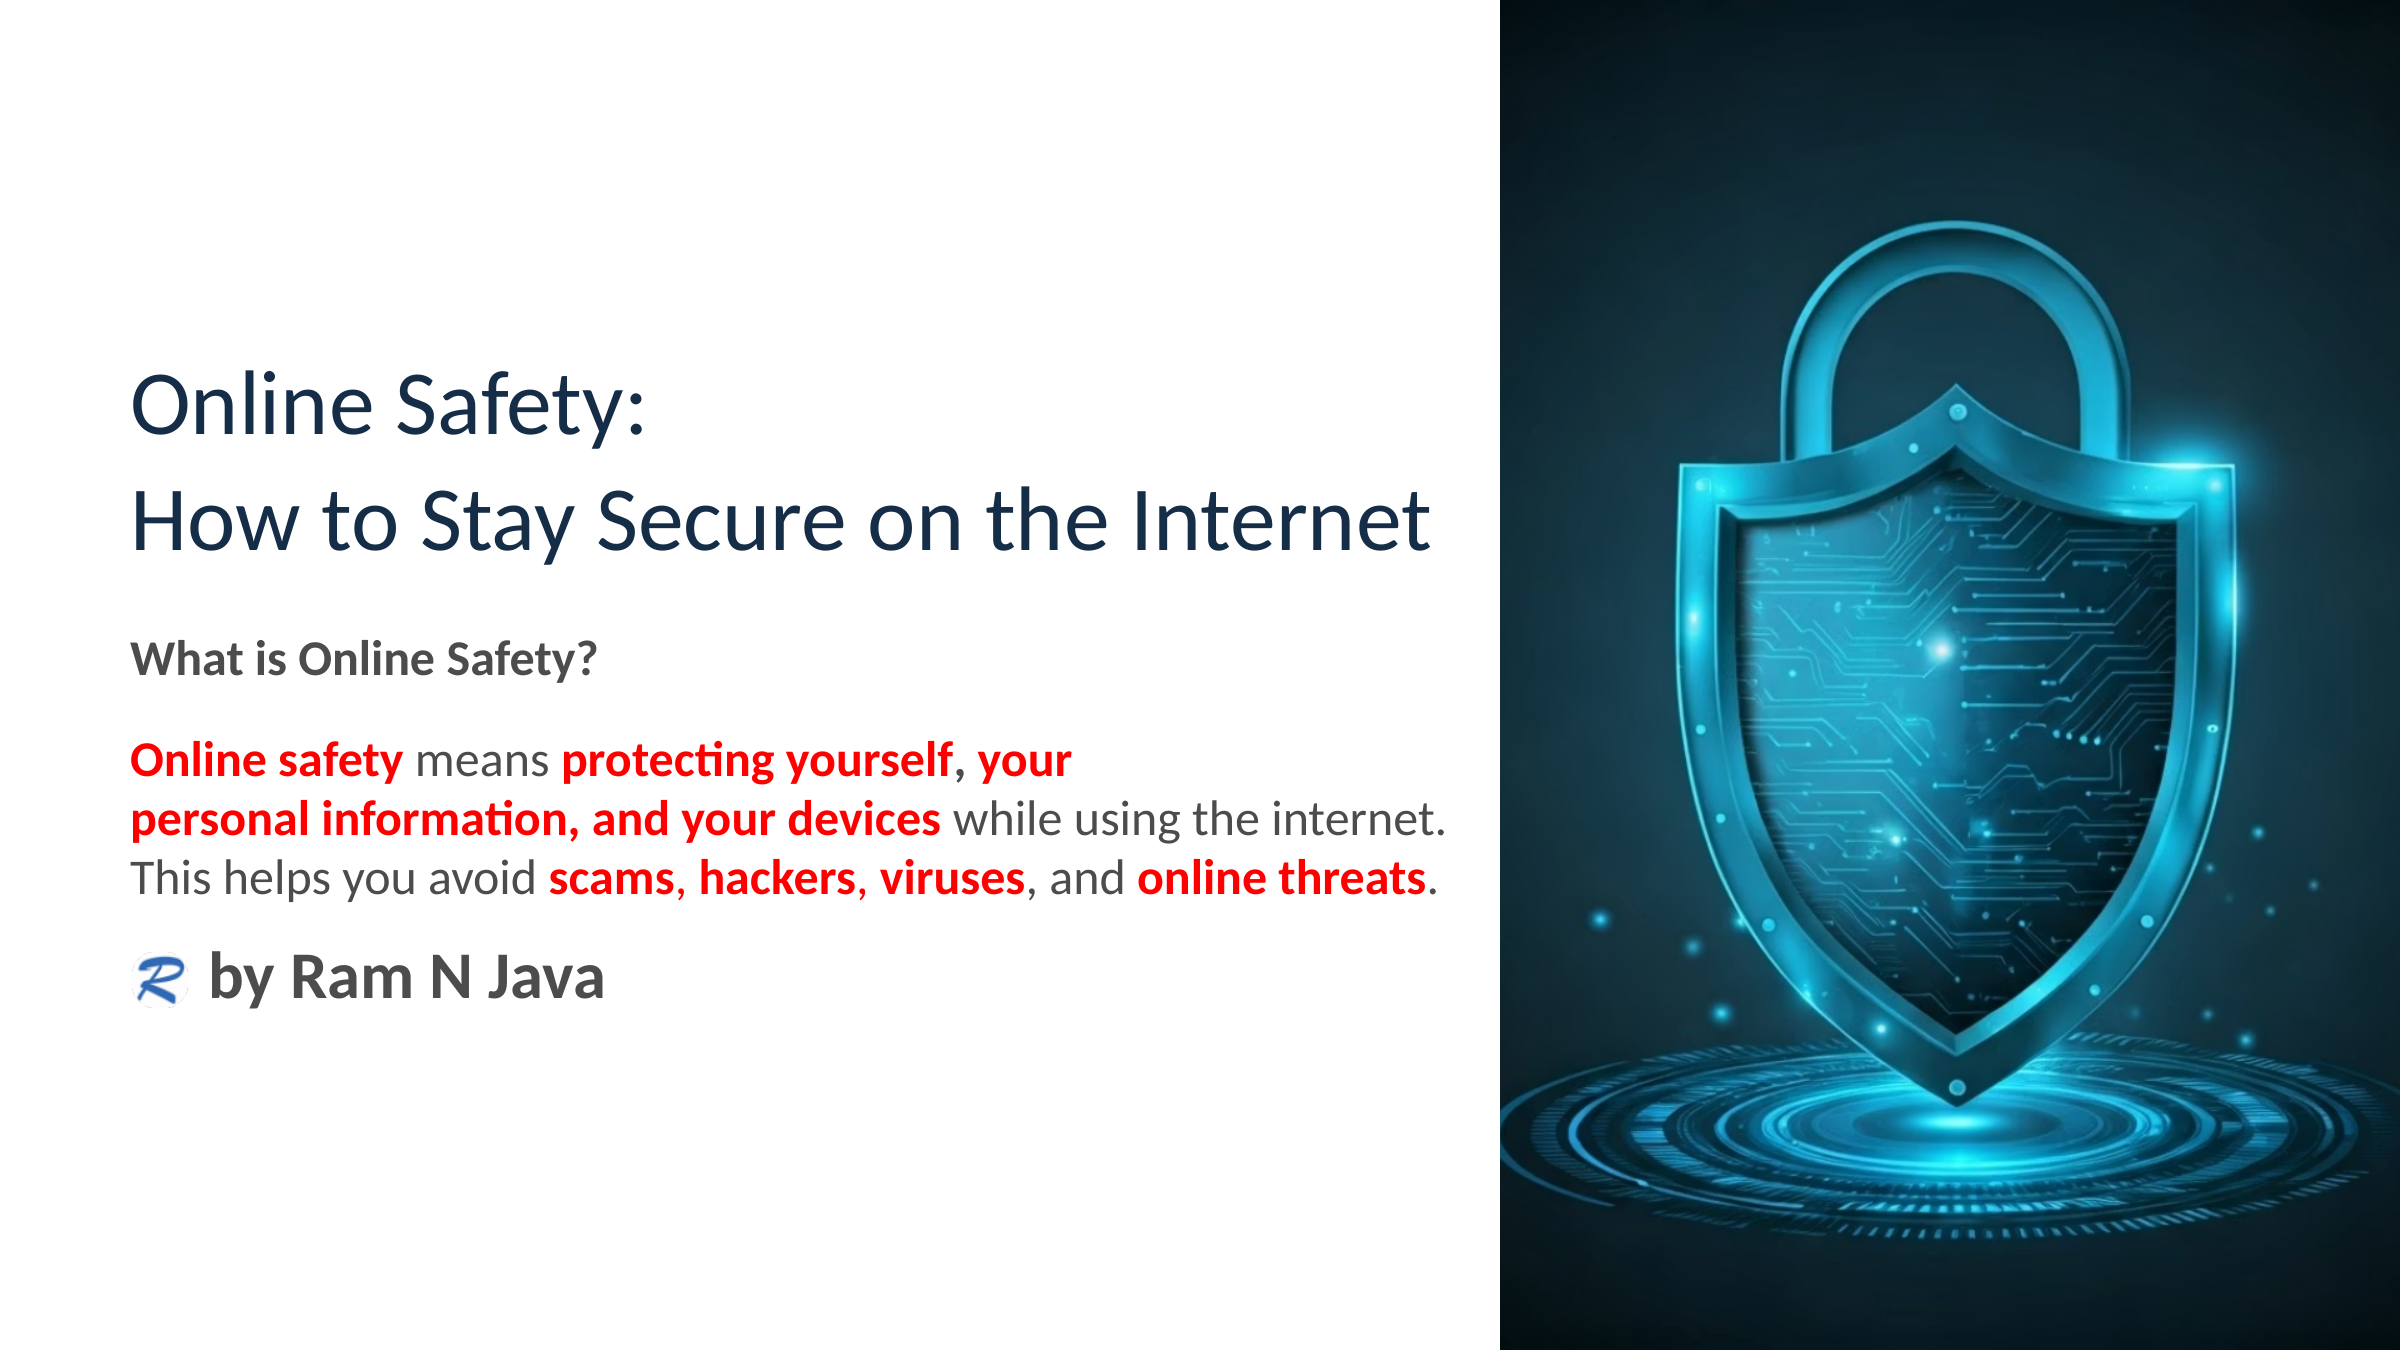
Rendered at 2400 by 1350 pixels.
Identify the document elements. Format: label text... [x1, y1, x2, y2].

picture [131, 951, 189, 1009]
picture [1499, 0, 2400, 1350]
text_box Online Safety: How to Stay Secure on the Internet [130, 337, 1499, 570]
text_box What is Online Safety? [130, 625, 1370, 686]
text_box Online safety means protecting yourself, your personal information, and your devices while using the internet. This helps you avoid scams, hackers, viruses, and online threats. [130, 727, 1499, 906]
text_box by Ram N Java [208, 947, 519, 1013]
